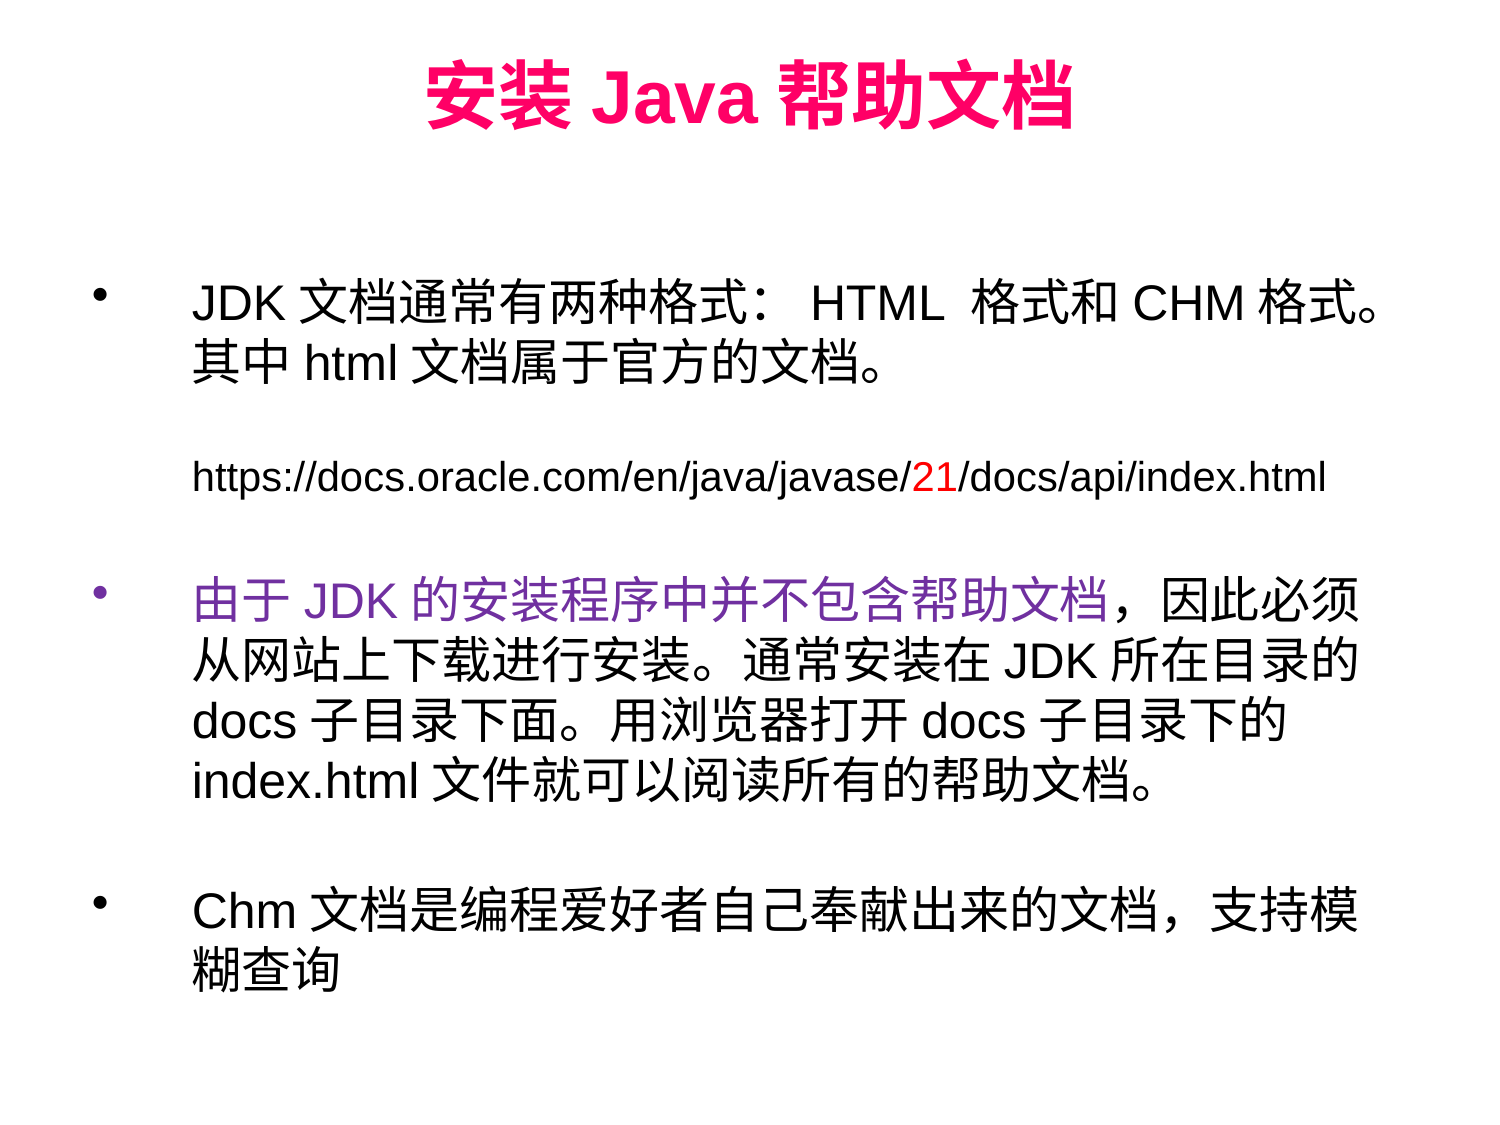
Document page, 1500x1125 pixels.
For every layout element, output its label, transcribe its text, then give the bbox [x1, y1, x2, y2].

title 安装Java帮助文档 [75, 45, 1425, 233]
list JDK文档通常有两种格式：HTML 格式和CHM格式。其中html文档属于官方的文档。 https://docs.oracle.com/en/java/javase/21/docs/api/index.html 由于JDK的安装程序中并不包含帮助文档，因此必须从网站上下载进行安装。通常安装在JDK所在目录的docs子目录下面。用浏览器打开docs子目录下的index.html文件就可以阅读所有的帮助文档。 Chm文档是编程爱好者自己奉献出来的文档，支持模糊查询 [76, 172, 1400, 916]
